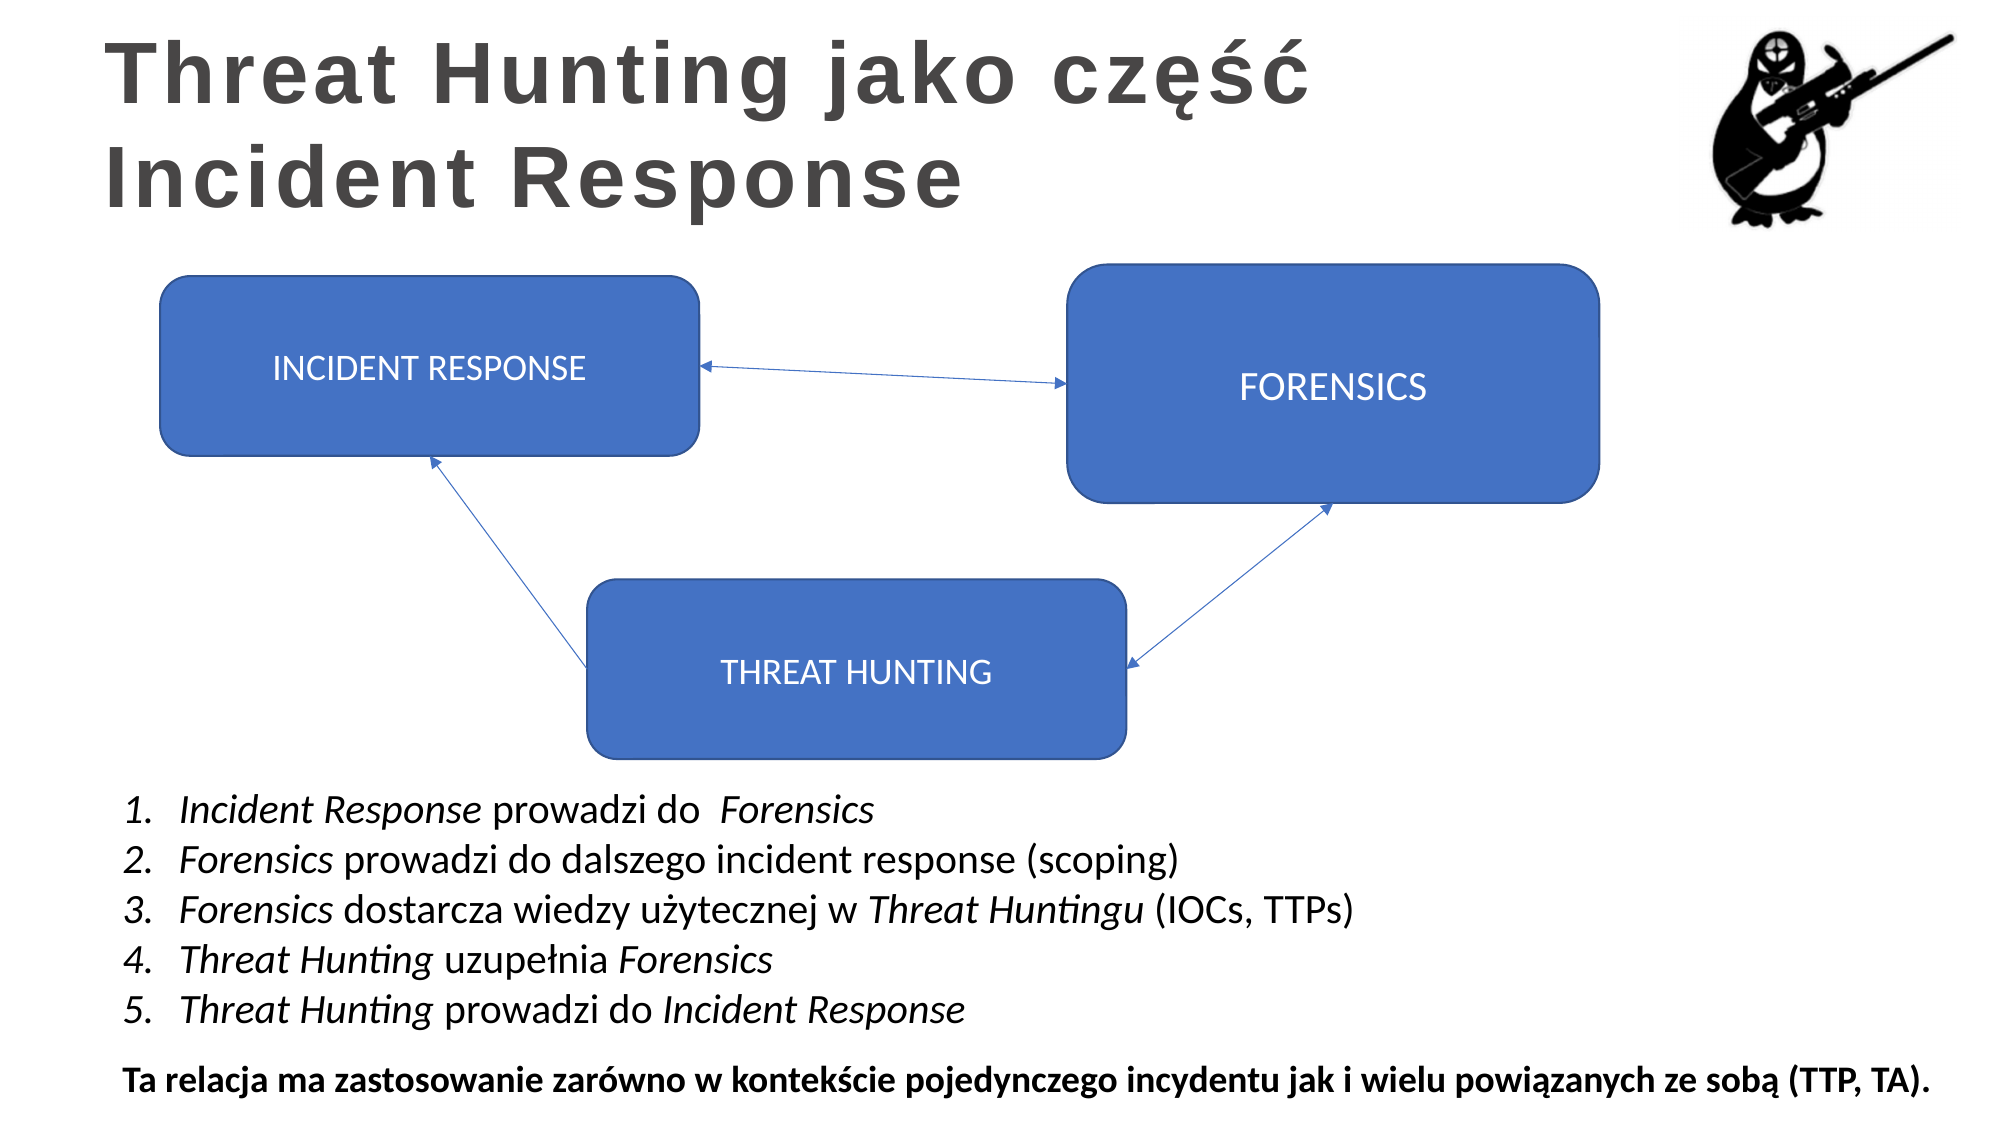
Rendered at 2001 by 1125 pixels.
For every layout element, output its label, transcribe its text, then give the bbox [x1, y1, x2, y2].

picture [1679, 16, 1961, 233]
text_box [699, 365, 1068, 384]
text_box Incident Response prowadzi do Forensics Forensics prowadzi do dalszego incident response (scoping) Forensics dostarcza wiedzy użytecznej w Threat Huntingu (IOCs, TTPs) Threat Hunting uzupełnia Forensics Threat Hunting prowadzi do Incident Response [107, 773, 1820, 1039]
text_box THREAT HUNTING [586, 578, 1128, 761]
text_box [1126, 502, 1334, 670]
text_box Ta relacja ma zastosowanie zarówno w kontekście pojedynczego incydentu jak i wielu powiązanych ze sobą (TTP, TA). [107, 1047, 1950, 1108]
text_box FORENSICS [1066, 263, 1601, 505]
text_box Threat Hunting jako część Incident Response [102, 16, 1679, 226]
text_box INCIDENT RESPONSE [159, 275, 701, 457]
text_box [429, 455, 588, 670]
